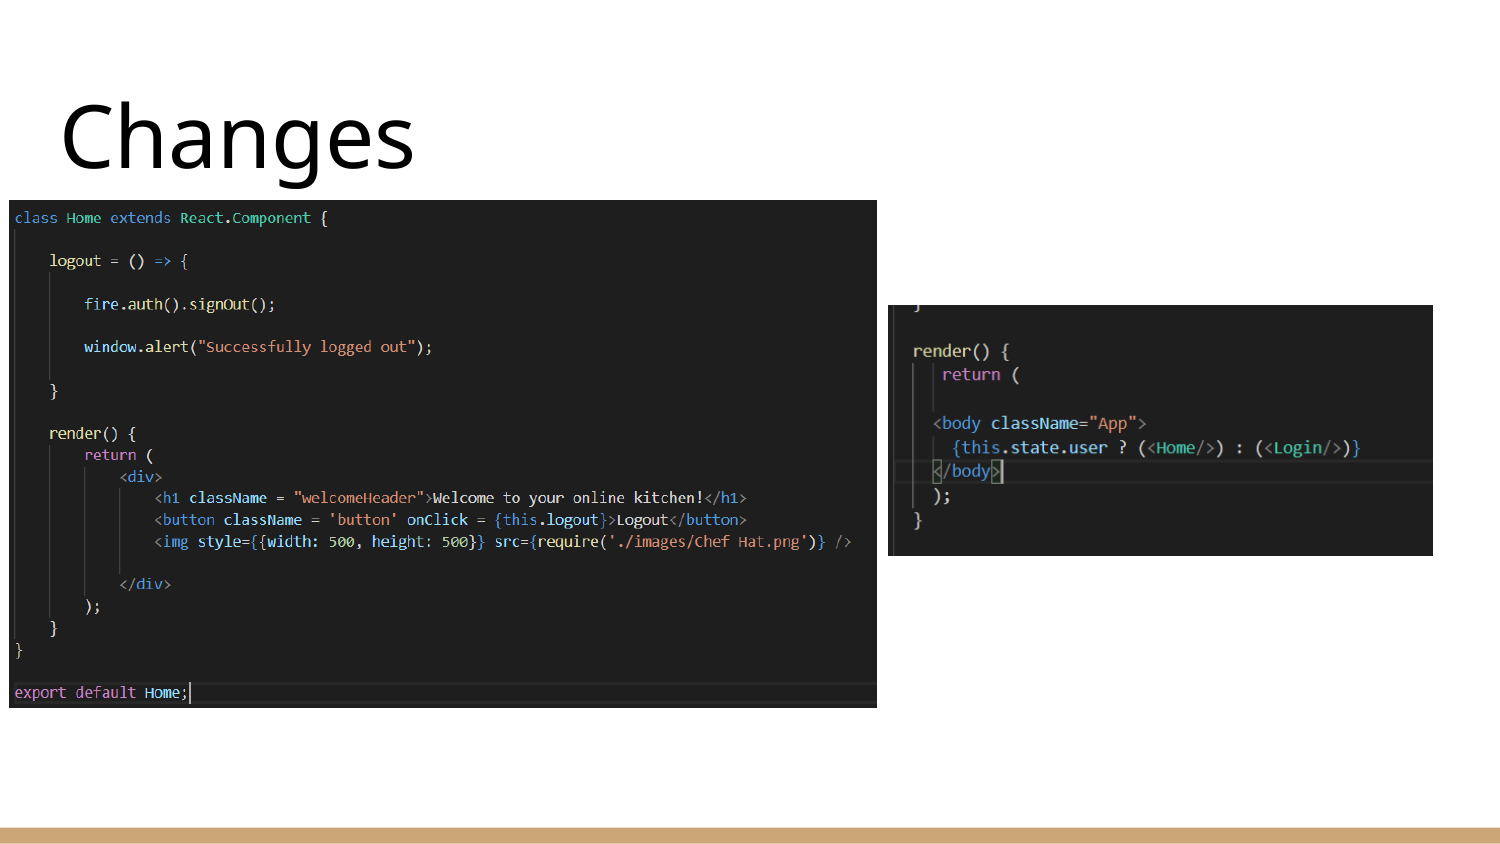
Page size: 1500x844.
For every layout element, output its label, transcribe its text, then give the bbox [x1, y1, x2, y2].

picture [8, 200, 877, 708]
title Changes [44, 64, 1443, 201]
picture [888, 305, 1433, 556]
